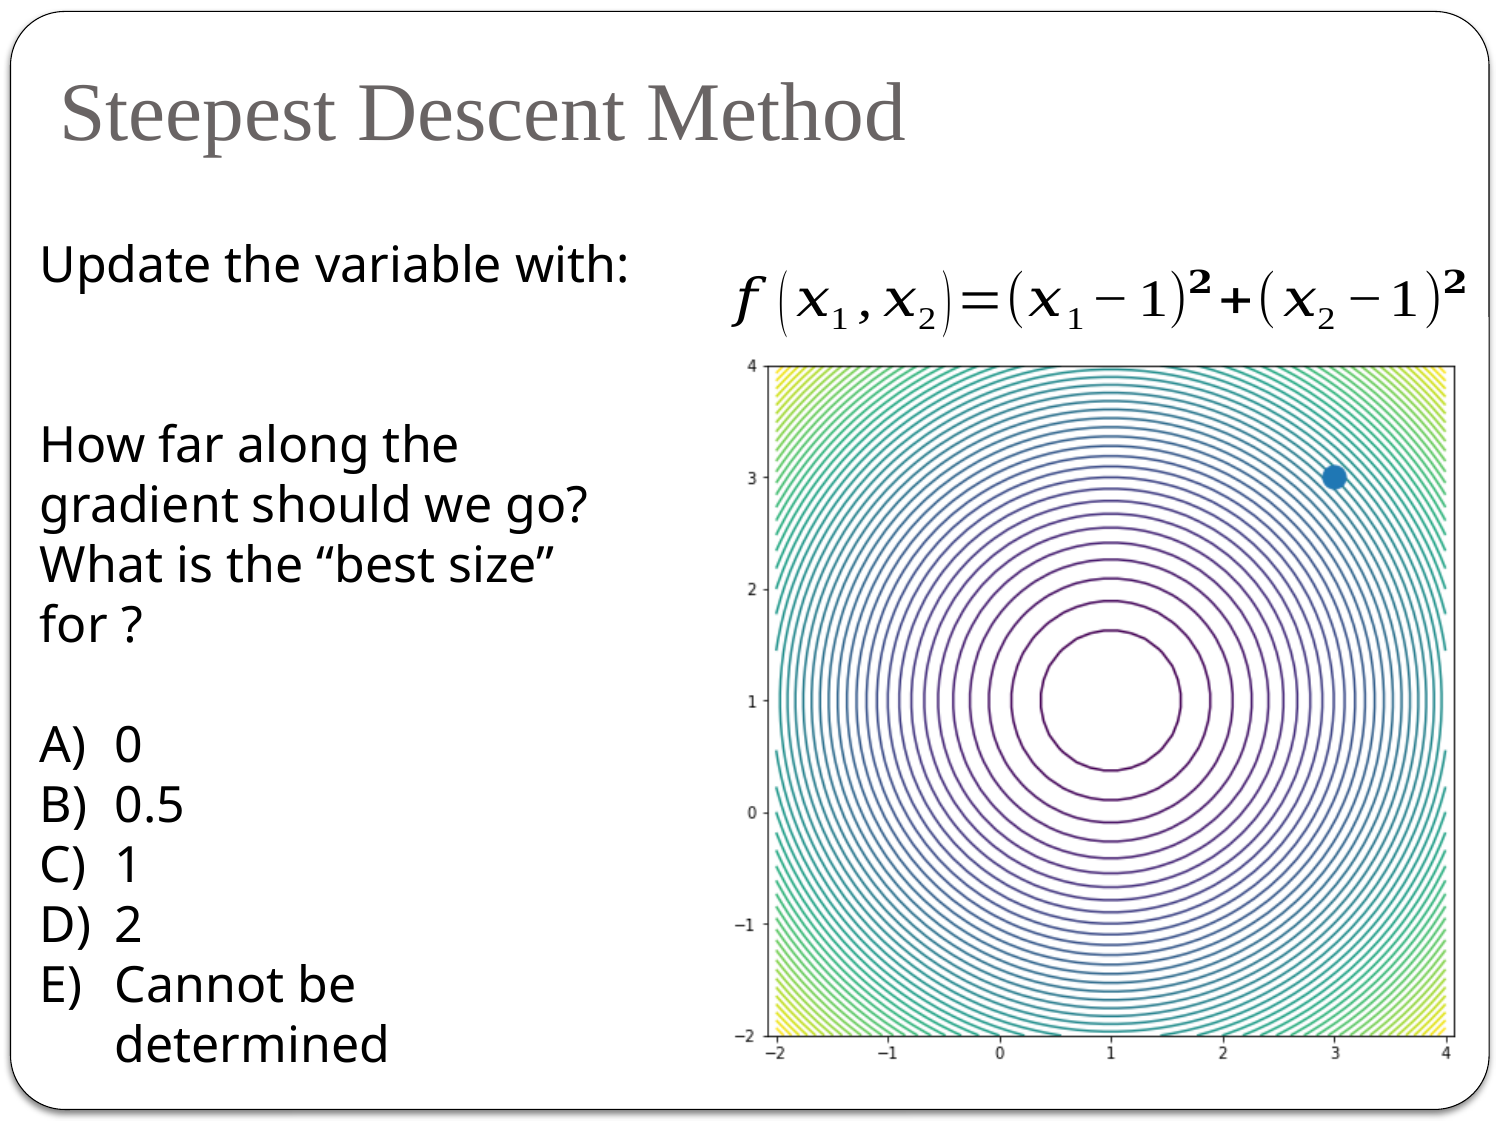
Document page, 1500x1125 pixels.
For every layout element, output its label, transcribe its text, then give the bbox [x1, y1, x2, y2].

text_box Steepest Descent Method [44, 50, 963, 165]
picture [723, 349, 1472, 1073]
